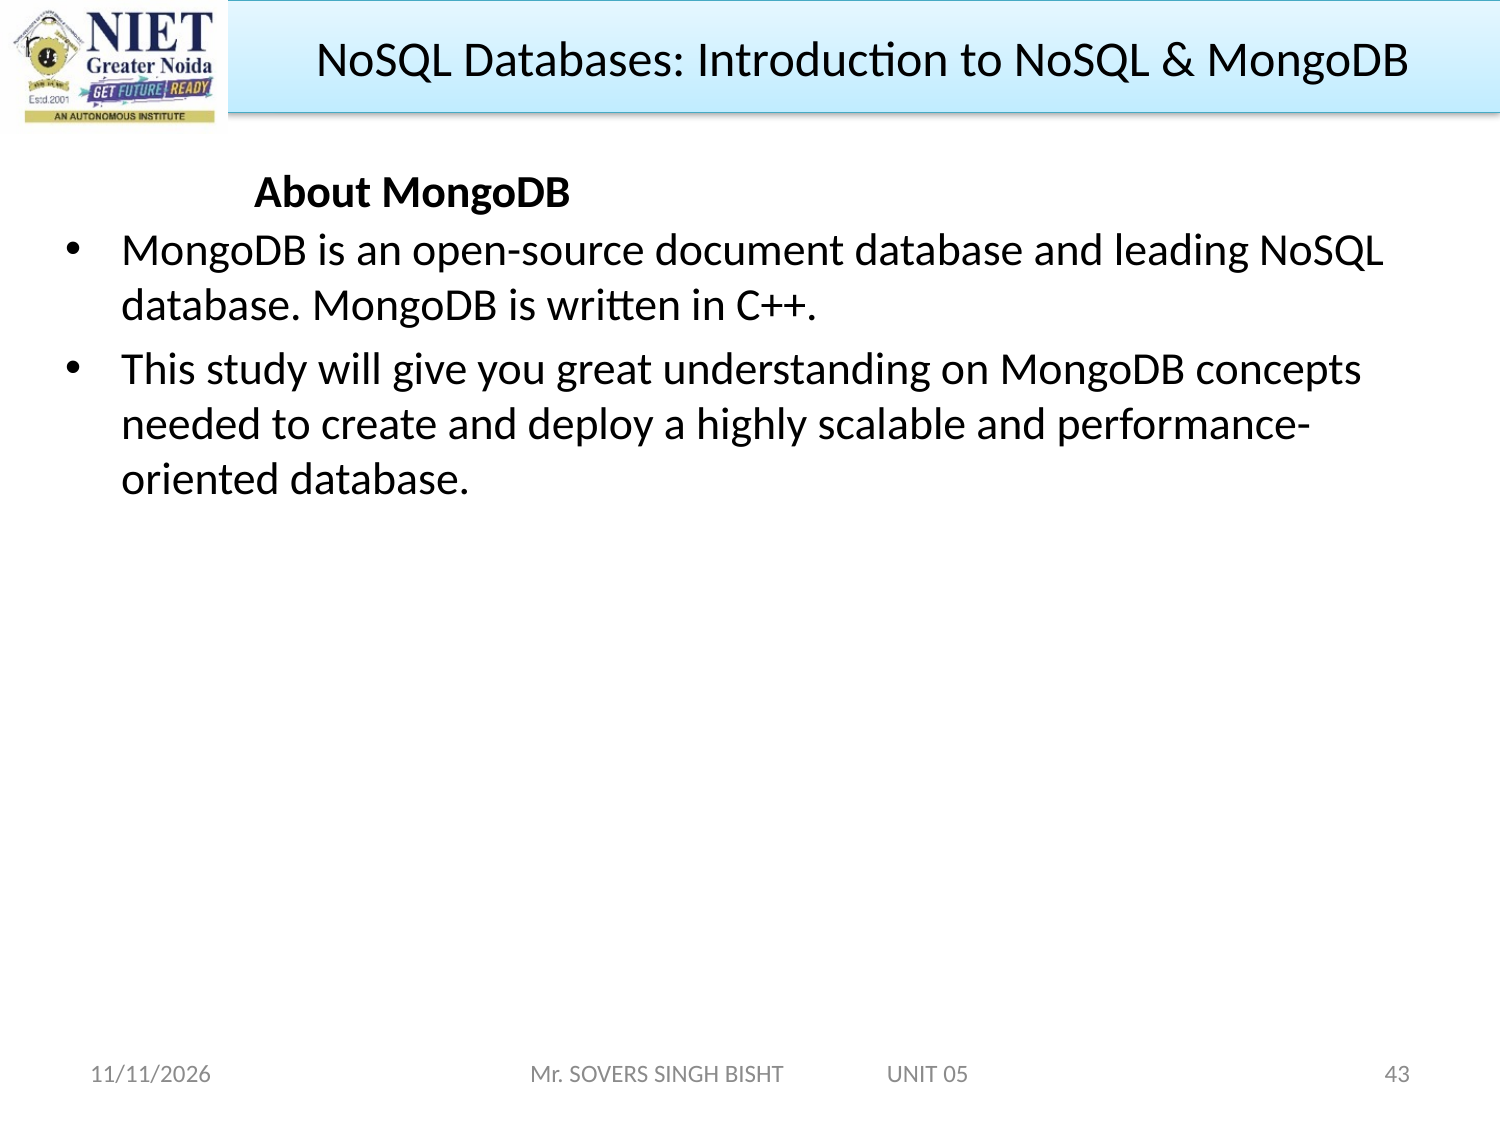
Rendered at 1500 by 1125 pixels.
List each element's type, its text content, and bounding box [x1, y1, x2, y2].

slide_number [75, 1042, 425, 1103]
picture [0, 0, 238, 134]
title About MongoDB [75, 145, 750, 212]
footer Mr. SOVERS SINGH BISHT UNIT 05 [512, 1042, 988, 1103]
list MongoDB is an open-source document database and leading NoSQL database. MongoDB is written in C++. This study will give you great understanding on MongoDB concepts needed to create and deploy a highly scalable and performance-oriented database. [50, 212, 1425, 1005]
slide_number 43 [1074, 1042, 1425, 1103]
text_box NoSQL Databases: Introduction to NoSQL & MongoDB [229, 0, 1500, 113]
